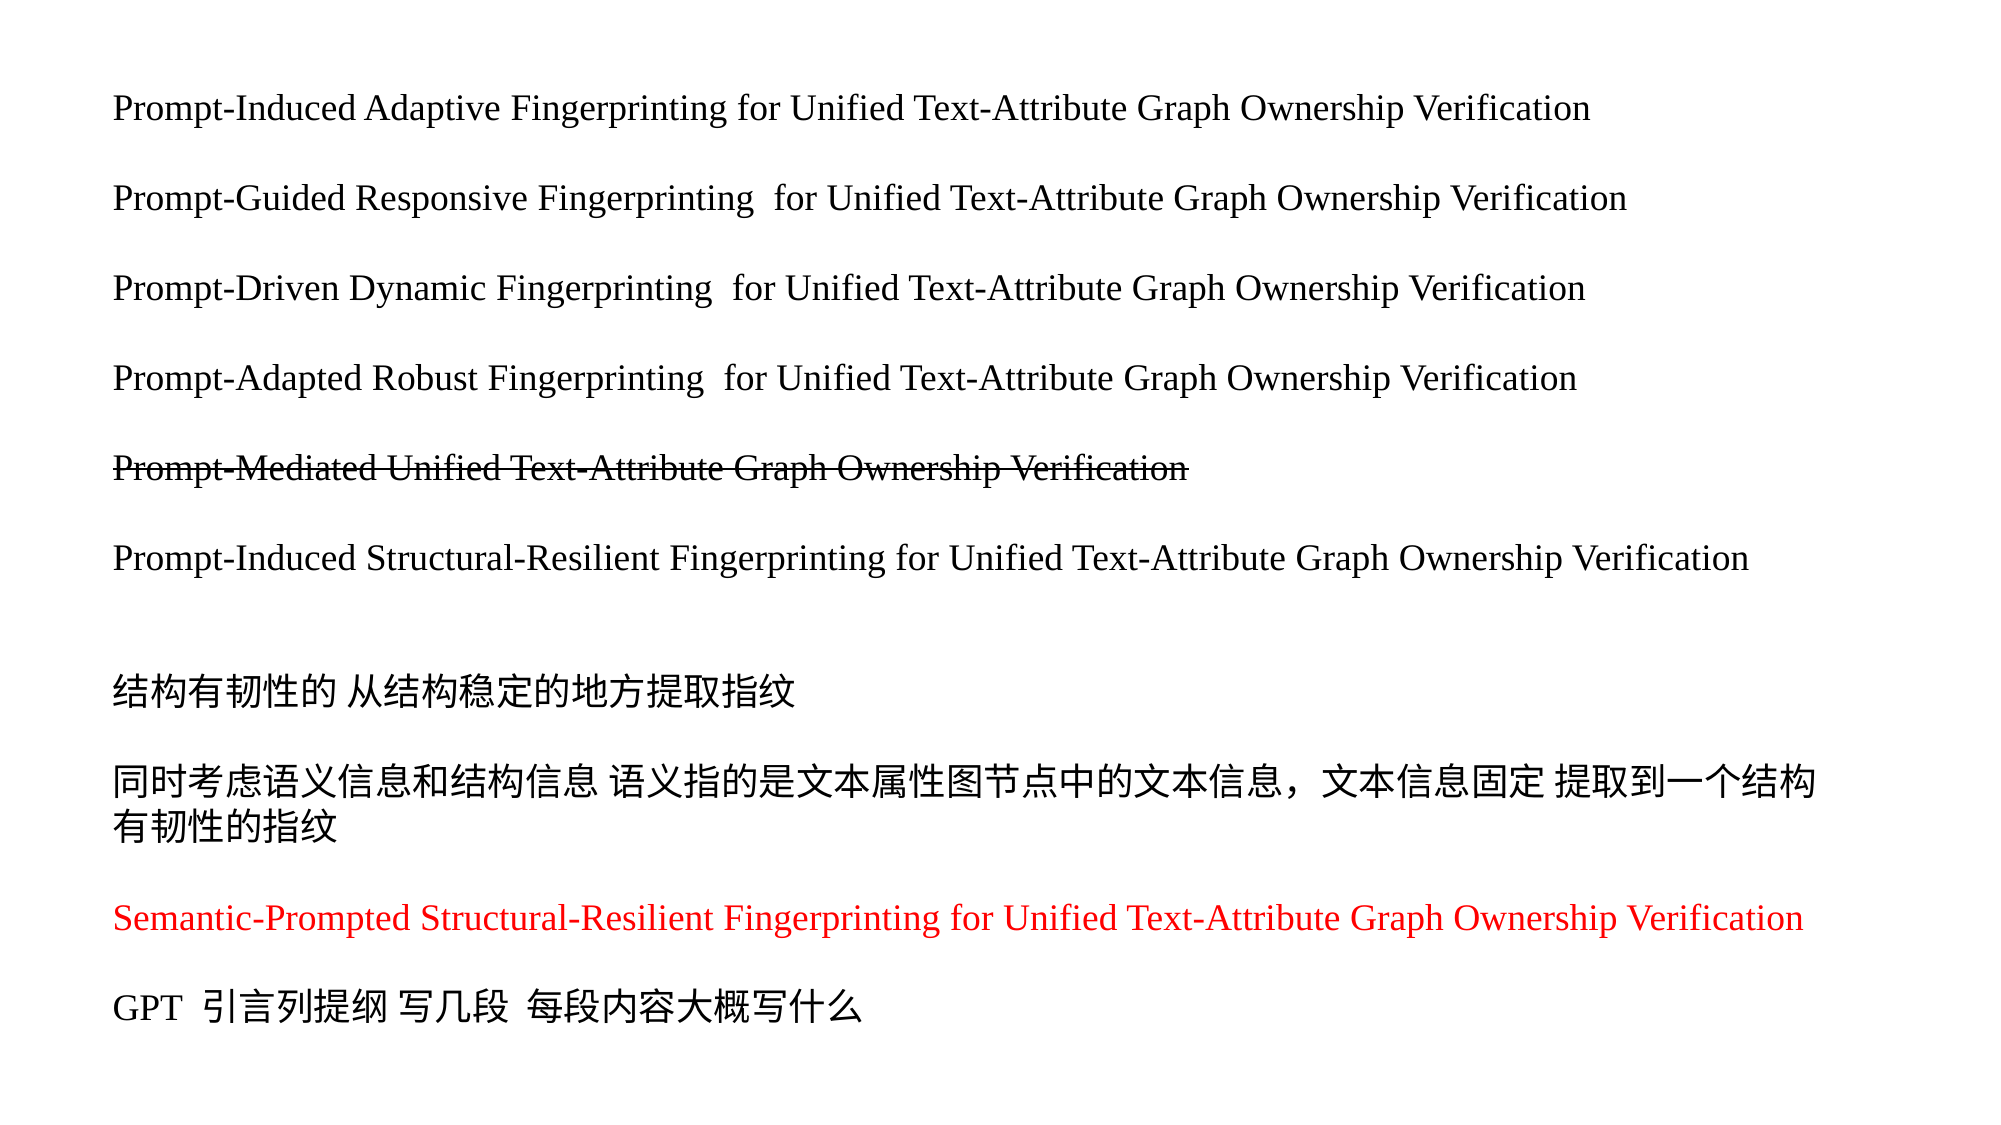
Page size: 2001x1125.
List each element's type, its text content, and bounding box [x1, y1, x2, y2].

text_box Prompt-Induced Adaptive Fingerprinting for Unified Text-Attribute Graph Ownership Verification Prompt-Guided Responsive Fingerprinting for Unified Text-Attribute Graph Ownership Verification Prompt-Driven Dynamic Fingerprinting for Unified Text-Attribute Graph Ownership Verification Prompt-Adapted Robust Fingerprinting for Unified Text-Attribute Graph Ownership Verification Prompt-Mediated Unified Text-Attribute Graph Ownership Verification Prompt-Induced Structural-Resilient Fingerprinting for Unified Text-Attribute Graph Ownership Verification 结构有韧性的 从结构稳定的地方提取指纹 同时考虑语义信息和结构信息 语义指的是文本属性图节点中的文本信息，文本信息固定 提取到一个结构有韧性的指纹 Semantic-Prompted Structural-Resilient Fingerprinting for Unified Text-Attribute Graph Ownership Verification GPT 引言列提纲 写几段 每段内容大概写什么 [97, 75, 1865, 1081]
